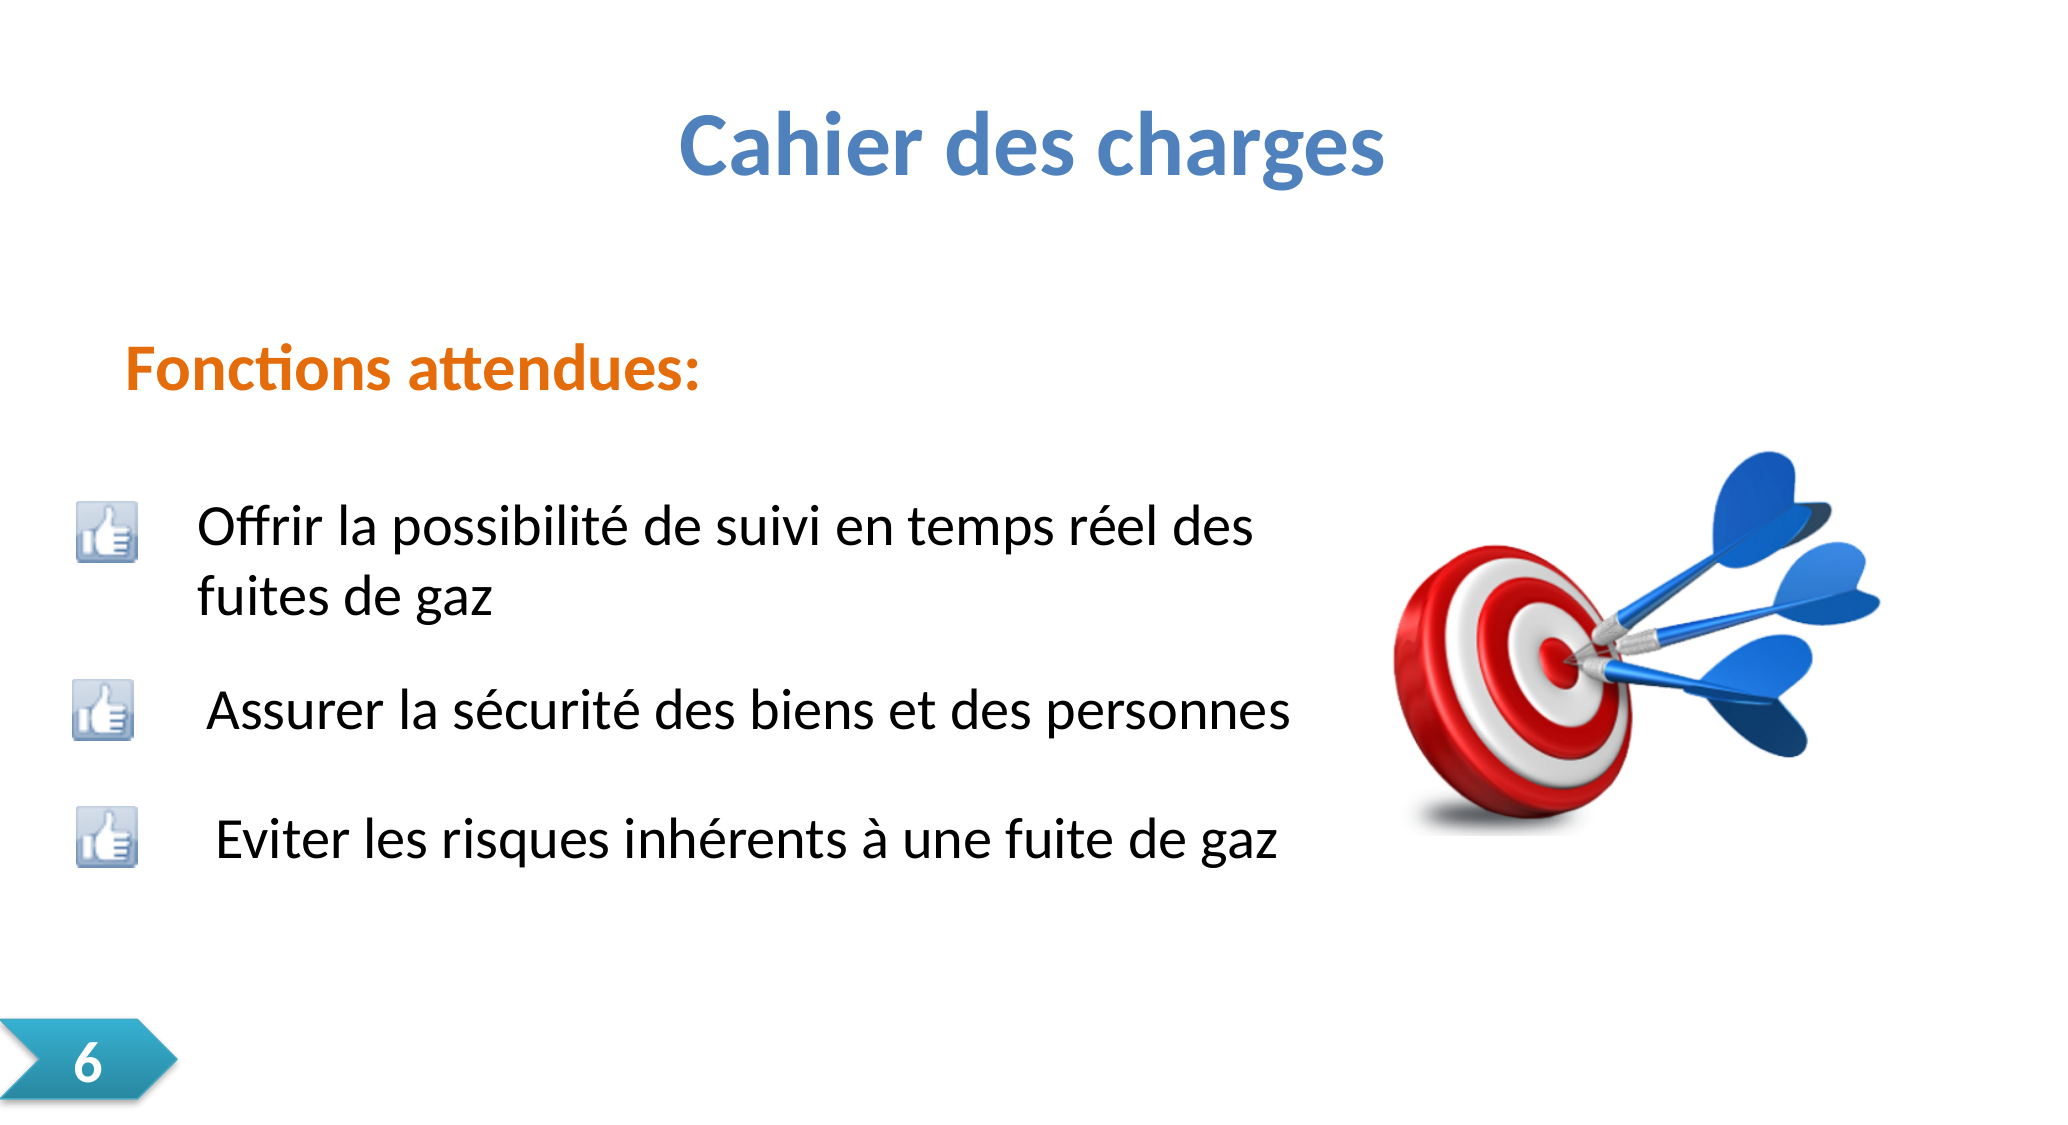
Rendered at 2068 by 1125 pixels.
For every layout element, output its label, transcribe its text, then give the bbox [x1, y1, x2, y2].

picture [72, 679, 134, 741]
picture [1373, 445, 1900, 837]
text_box Eviter les risques inhérents à une fuite de gaz [200, 793, 1294, 878]
text_box Fonctions attendues: [96, 316, 888, 412]
picture [76, 805, 139, 868]
title Cahier des charges [103, 45, 1964, 233]
picture [76, 501, 139, 563]
text_box Assurer la sécurité des biens et des personnes [178, 664, 1307, 819]
text_box 6 [0, 1018, 178, 1100]
text_box Offrir la possibilité de suivi en temps réel des fuites de gaz [183, 479, 1280, 635]
